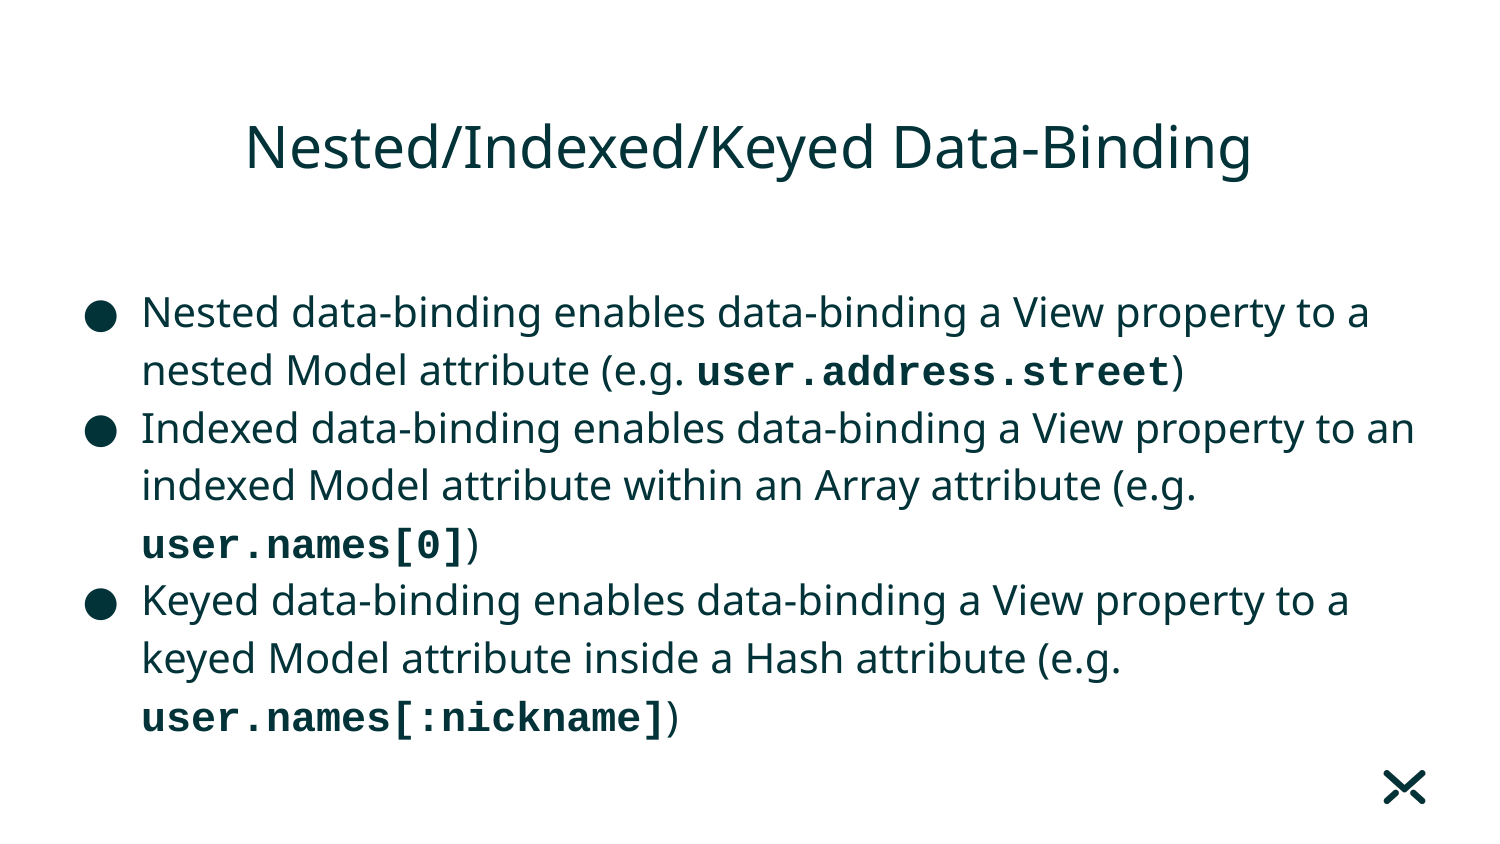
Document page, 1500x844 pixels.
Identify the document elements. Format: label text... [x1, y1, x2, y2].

title Nested/Indexed/Keyed Data-Binding [51, 95, 1449, 189]
picture [1353, 736, 1456, 838]
list Nested data-binding enables data-binding a View property to a nested Model attribute (e.g. user.address.street) Indexed data-binding enables data-binding a View property to an indexed Model attribute within an Array attribute (e.g. user.names[0]) Keyed data-binding enables data-binding a View property to a keyed Model attribute inside a Hash attribute (e.g. user.names[:nickname]) [51, 263, 1449, 825]
